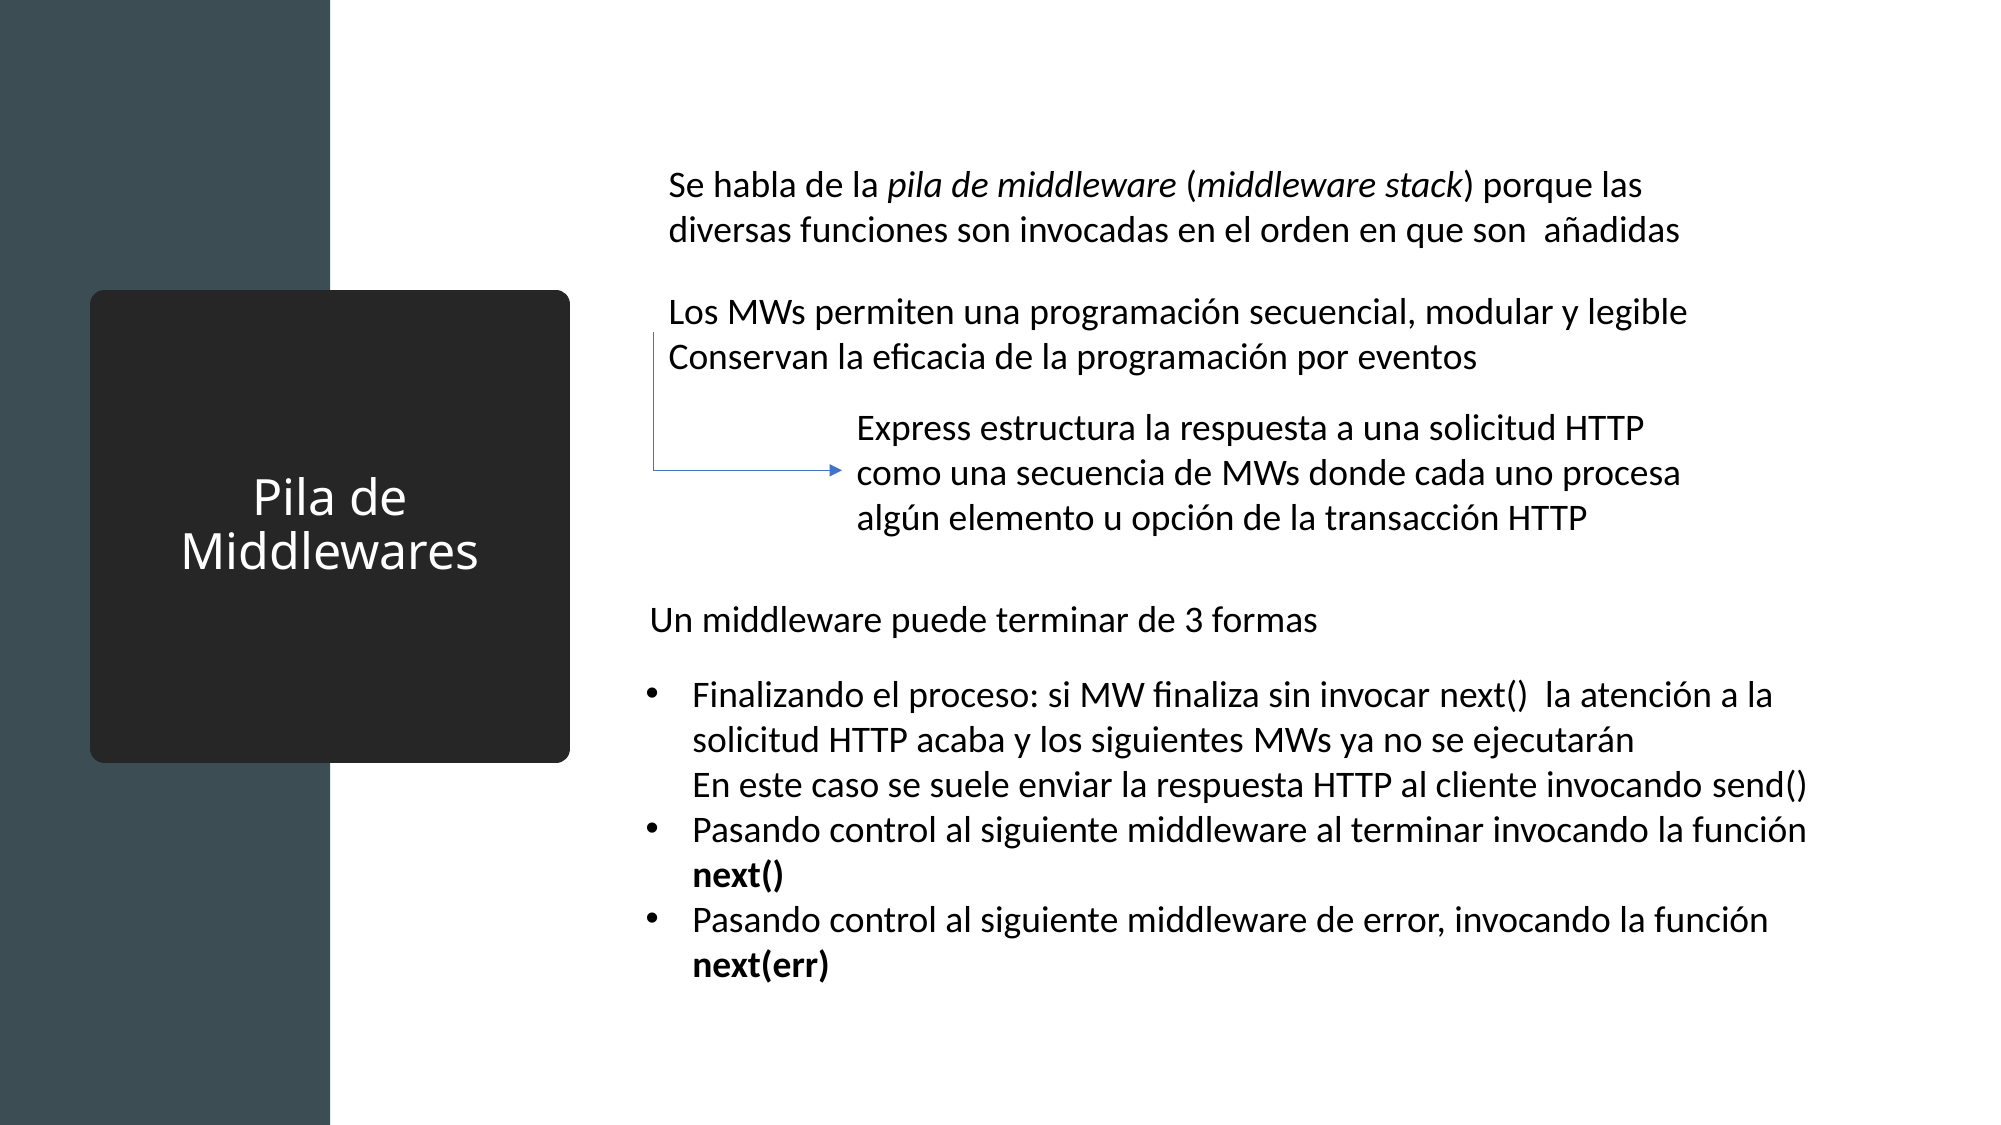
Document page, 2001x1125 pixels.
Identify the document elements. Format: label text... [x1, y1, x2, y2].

text_box Express estructura la respuesta a una solicitud HTTP como una secuencia de MWs donde cada uno procesa algún elemento u opción de la transacción HTTP [841, 395, 1728, 546]
text_box Finalizando el proceso: si MW finaliza sin invocar next() la atención a la solicitud HTTP acaba y los siguientes MWs ya no se ejecutarán En este caso se suele enviar la respuesta HTTP al cliente invocando send() Pasando control al siguiente middleware al terminar invocando la función next() Pasando control al siguiente middleware de error, invocando la función next(err) [630, 662, 1836, 993]
text_box Los MWs permiten una programación secuencial, modular y legible Conservan la eficacia de la programación por eventos [653, 279, 1728, 385]
text_box Se habla de la pila de middleware (middleware stack) porque las diversas funciones son invocadas en el orden en que son añadidas [653, 152, 1783, 258]
text_box [331, 0, 2000, 1125]
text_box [653, 332, 842, 472]
title Pila de Middlewares [104, 304, 557, 749]
text_box Un middleware puede terminar de 3 formas [634, 587, 1334, 648]
text_box [0, 0, 331, 1125]
